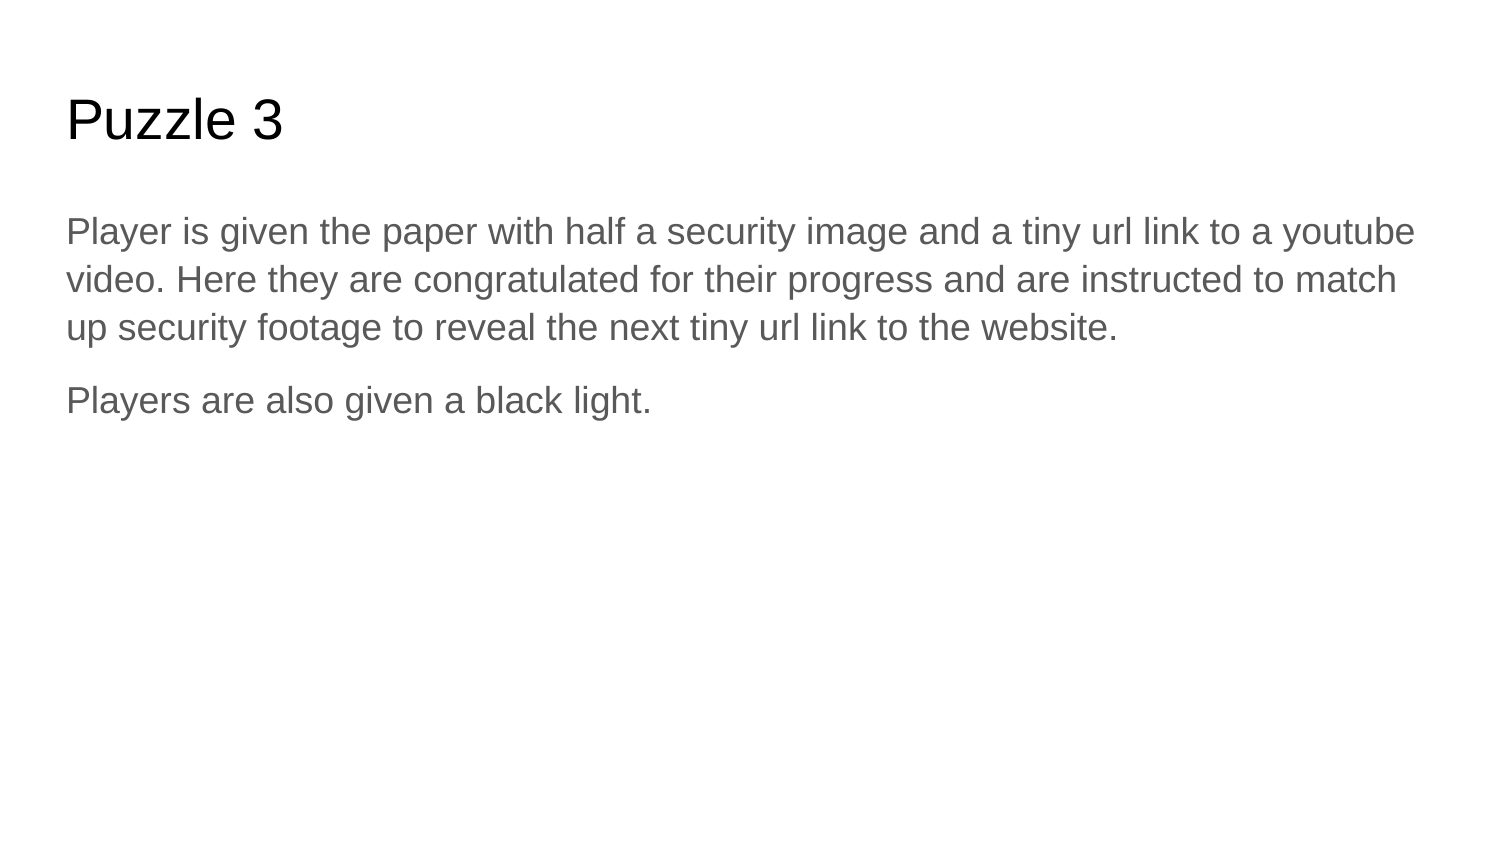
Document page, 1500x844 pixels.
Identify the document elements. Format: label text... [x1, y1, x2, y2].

list Player is given the paper with half a security image and a tiny url link to a youtube video. Here they are congratulated for their progress and are instructed to match up security footage to reveal the next tiny url link to the website. Players are also given a black light. [51, 189, 1449, 750]
title Puzzle 3 [51, 72, 1449, 167]
